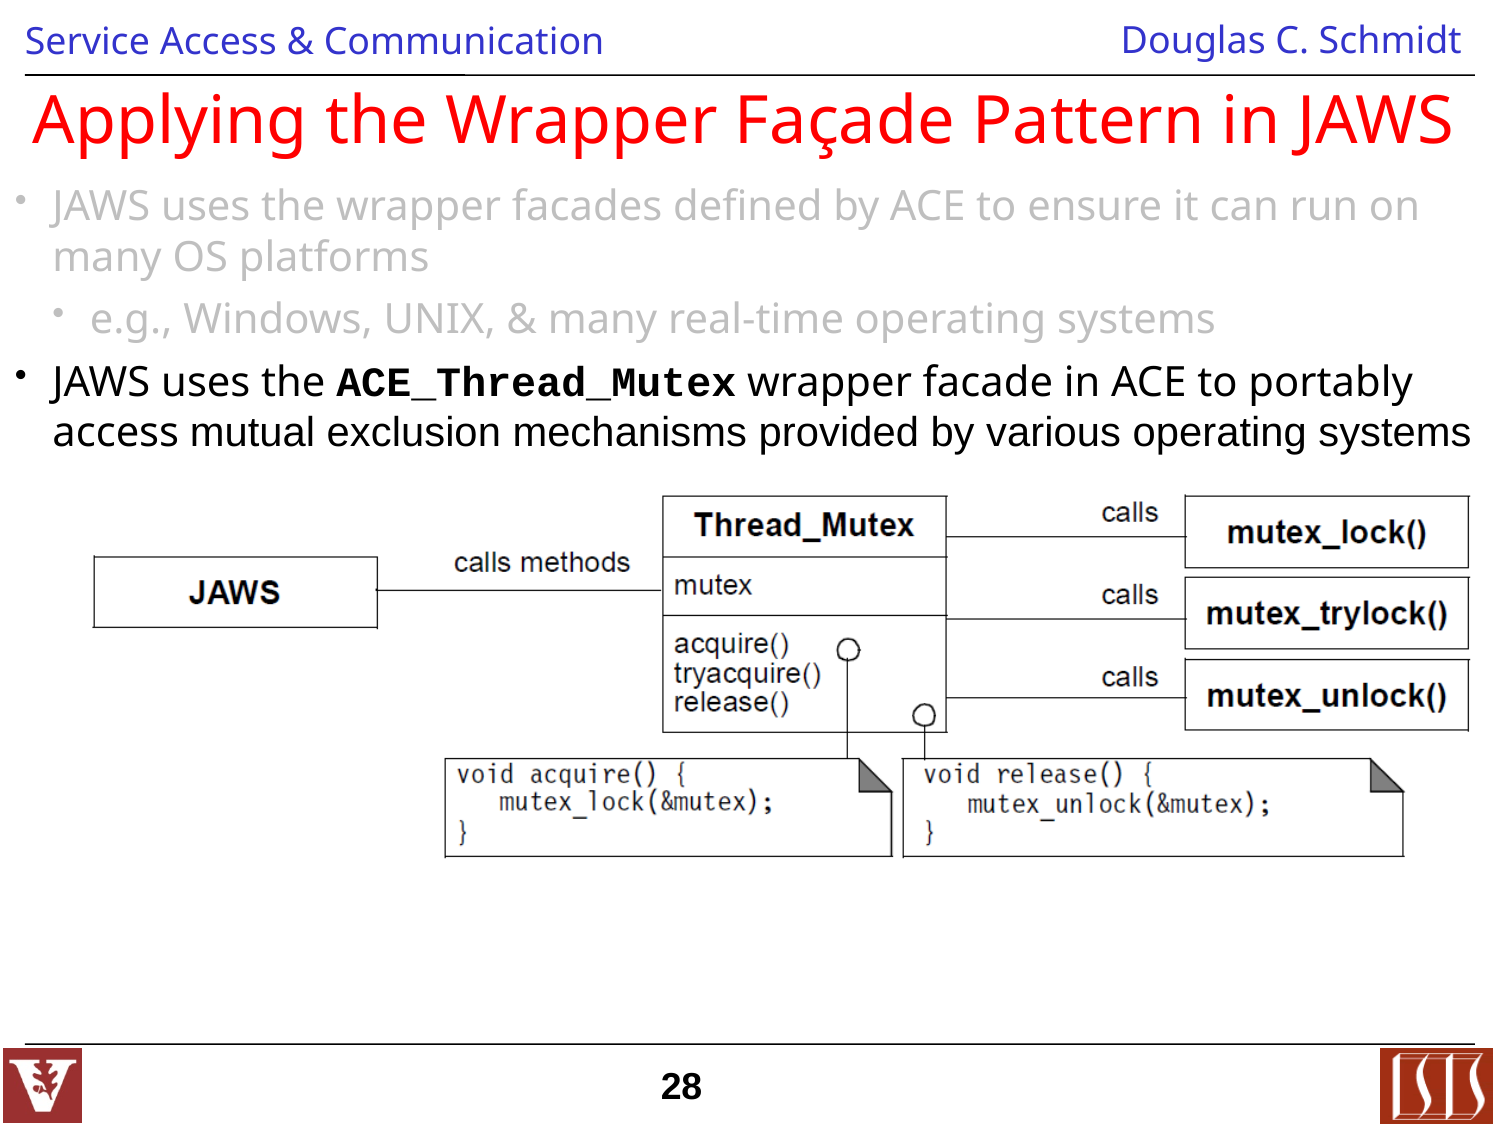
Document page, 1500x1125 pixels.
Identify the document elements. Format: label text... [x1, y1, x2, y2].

text_box JAWS uses the wrapper facades defined by ACE to ensure it can run on many OS platforms e.g., Windows, UNIX, & many real-time operating systems JAWS uses the ACE_Thread_Mutex wrapper facade in ACE to portably access mutual exclusion mechanisms provided by various operating systems [0, 171, 1500, 712]
picture [3, 1048, 82, 1123]
picture [83, 473, 1476, 869]
picture [1380, 1048, 1493, 1124]
title Applying the Wrapper Façade Pattern in JAWS [0, 41, 1500, 171]
